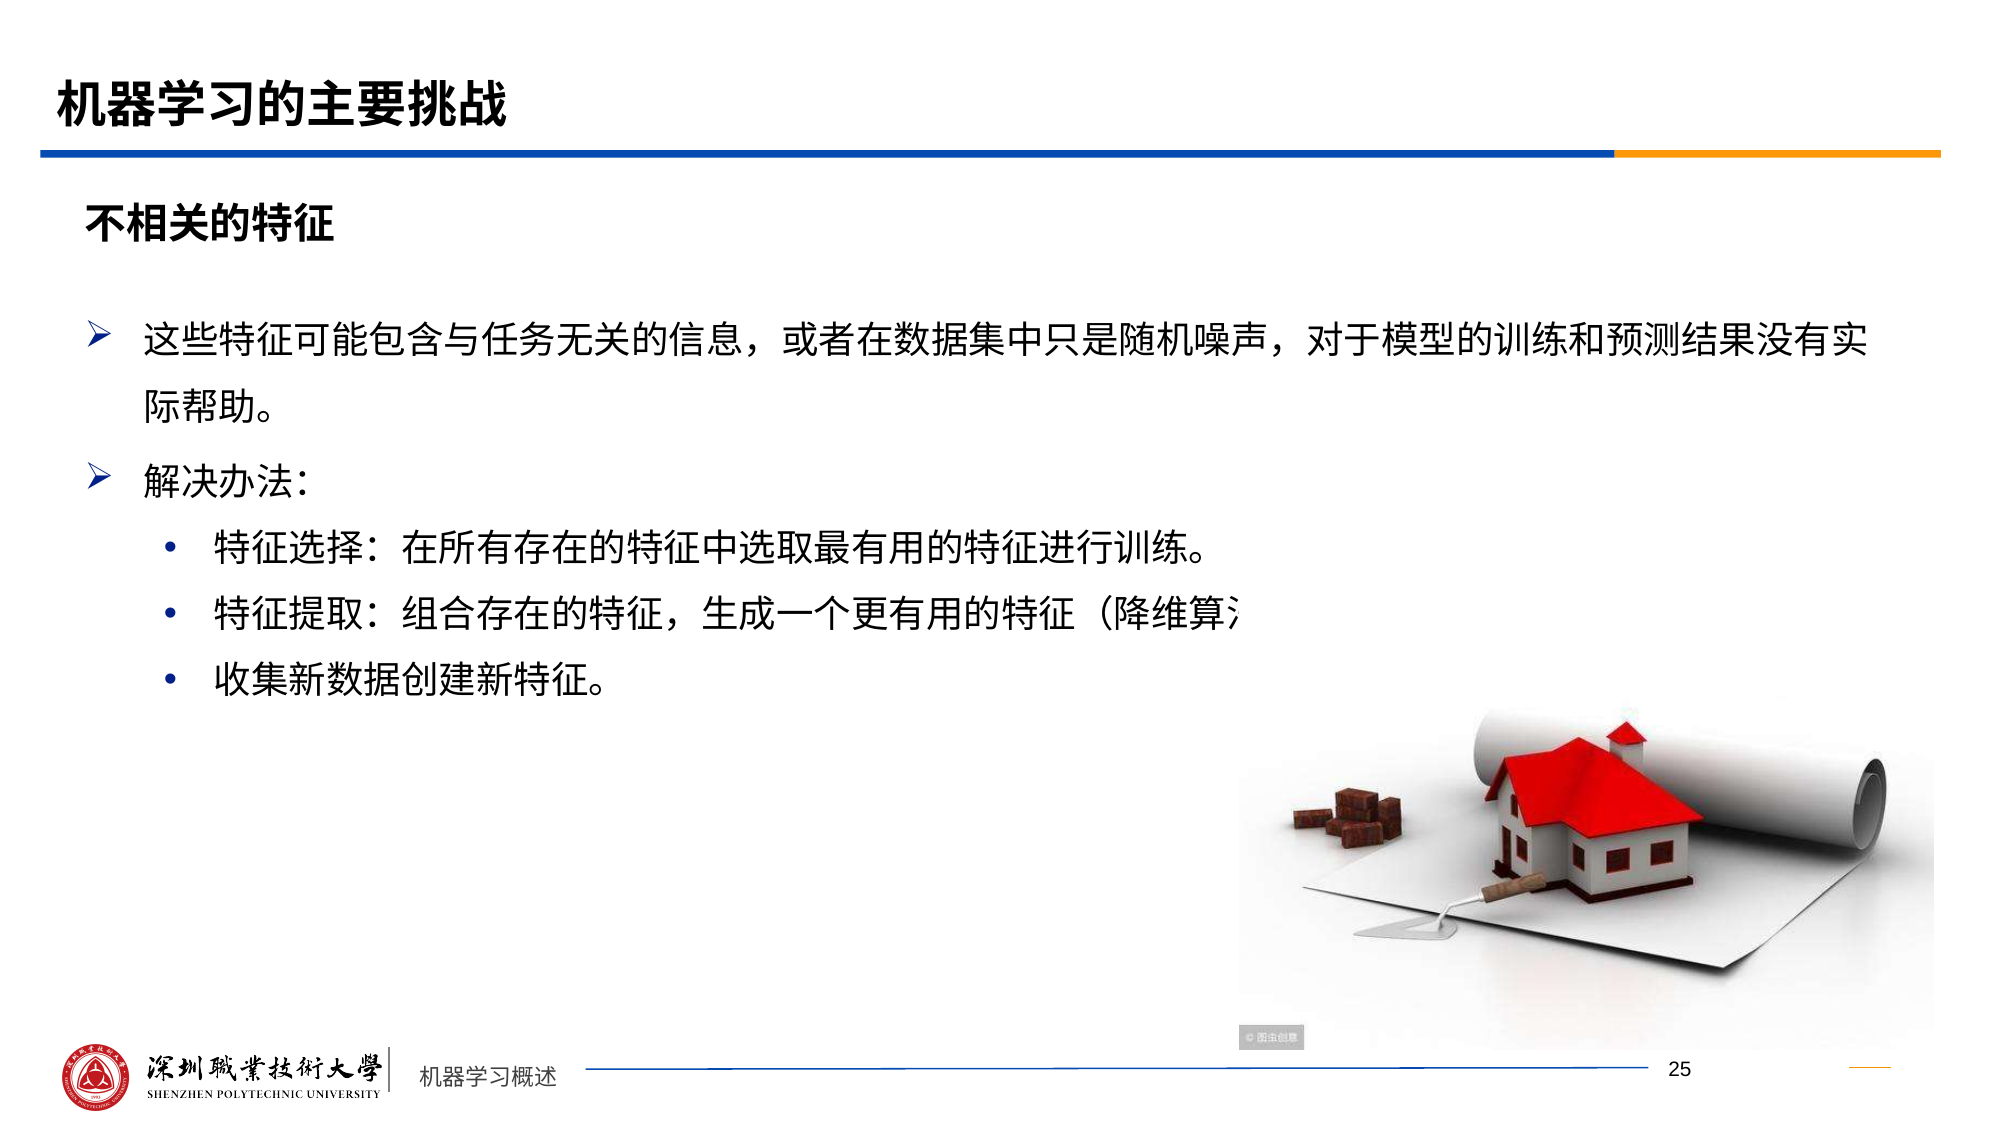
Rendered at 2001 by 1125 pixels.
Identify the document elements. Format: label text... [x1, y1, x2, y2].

picture [1238, 586, 1934, 1051]
picture [61, 1043, 382, 1112]
title 机器学习的主要挑战 [41, 58, 1842, 146]
list 不相关的特征 [69, 186, 1892, 257]
list 这些特征可能包含与任务无关的信息，或者在数据集中只是随机噪声，对于模型的训练和预测结果没有实际帮助。 解决办法： 特征选择：在所有存在的特征中选取最有用的特征进行训练。 特征提取：组合存在的特征，生成一个更有用的特征（降维算法可以提供帮助）。 收集新数据创建新特征。 [69, 285, 1892, 1003]
